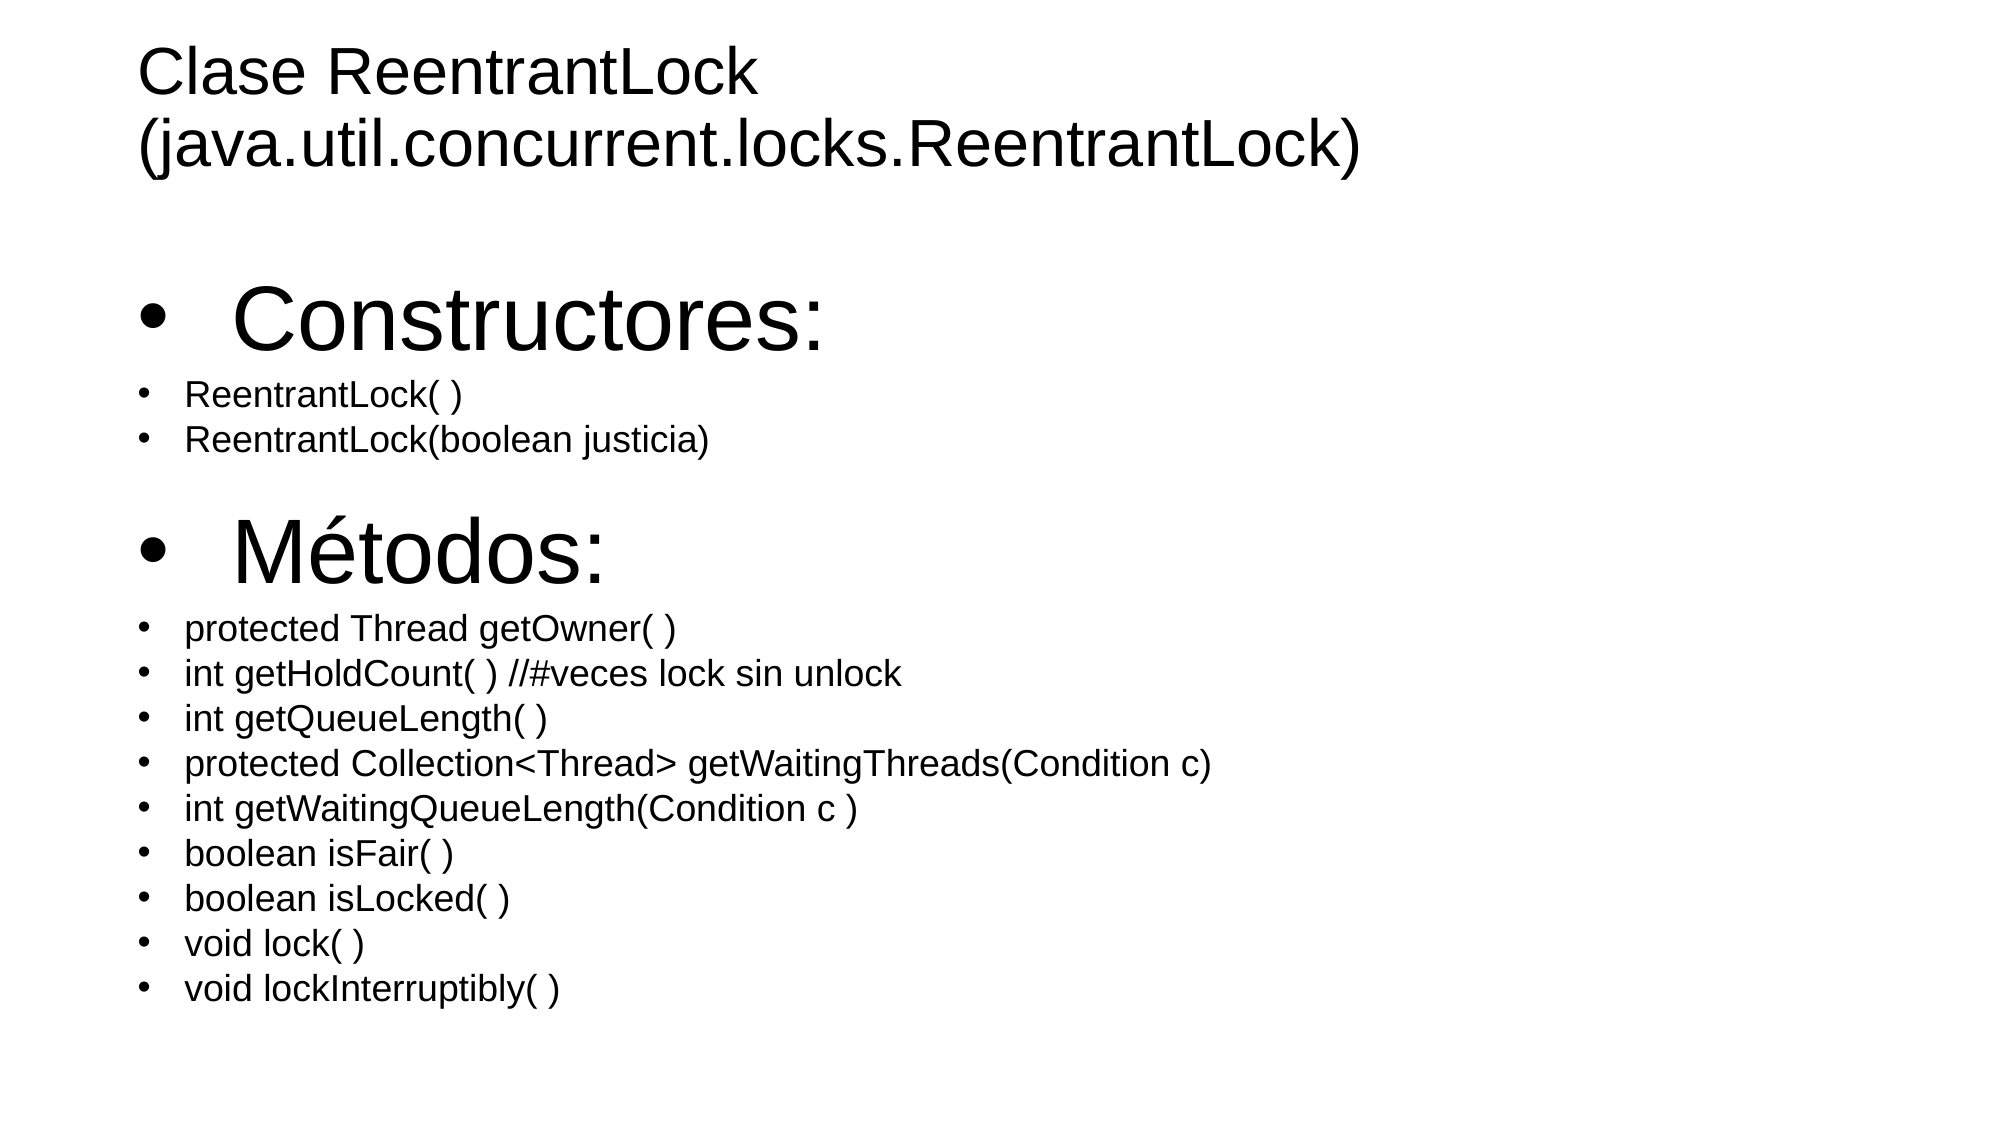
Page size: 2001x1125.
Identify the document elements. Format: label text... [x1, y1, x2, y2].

text_box Clase ReentrantLock (java.util.concurrent.locks.ReentrantLock) [137, 0, 1863, 217]
text_box Constructores: ReentrantLock( ) ReentrantLock(boolean justicia) Métodos: protected Thread getOwner( ) int getHoldCount( ) //#veces lock sin unlock int getQueueLength( ) protected Collection<Thread> getWaitingThreads(Condition c) int getWaitingQueueLength(Condition c ) boolean isFair( ) boolean isLocked( ) void lock( ) void lockInterruptibly( ) [137, 239, 1844, 1085]
